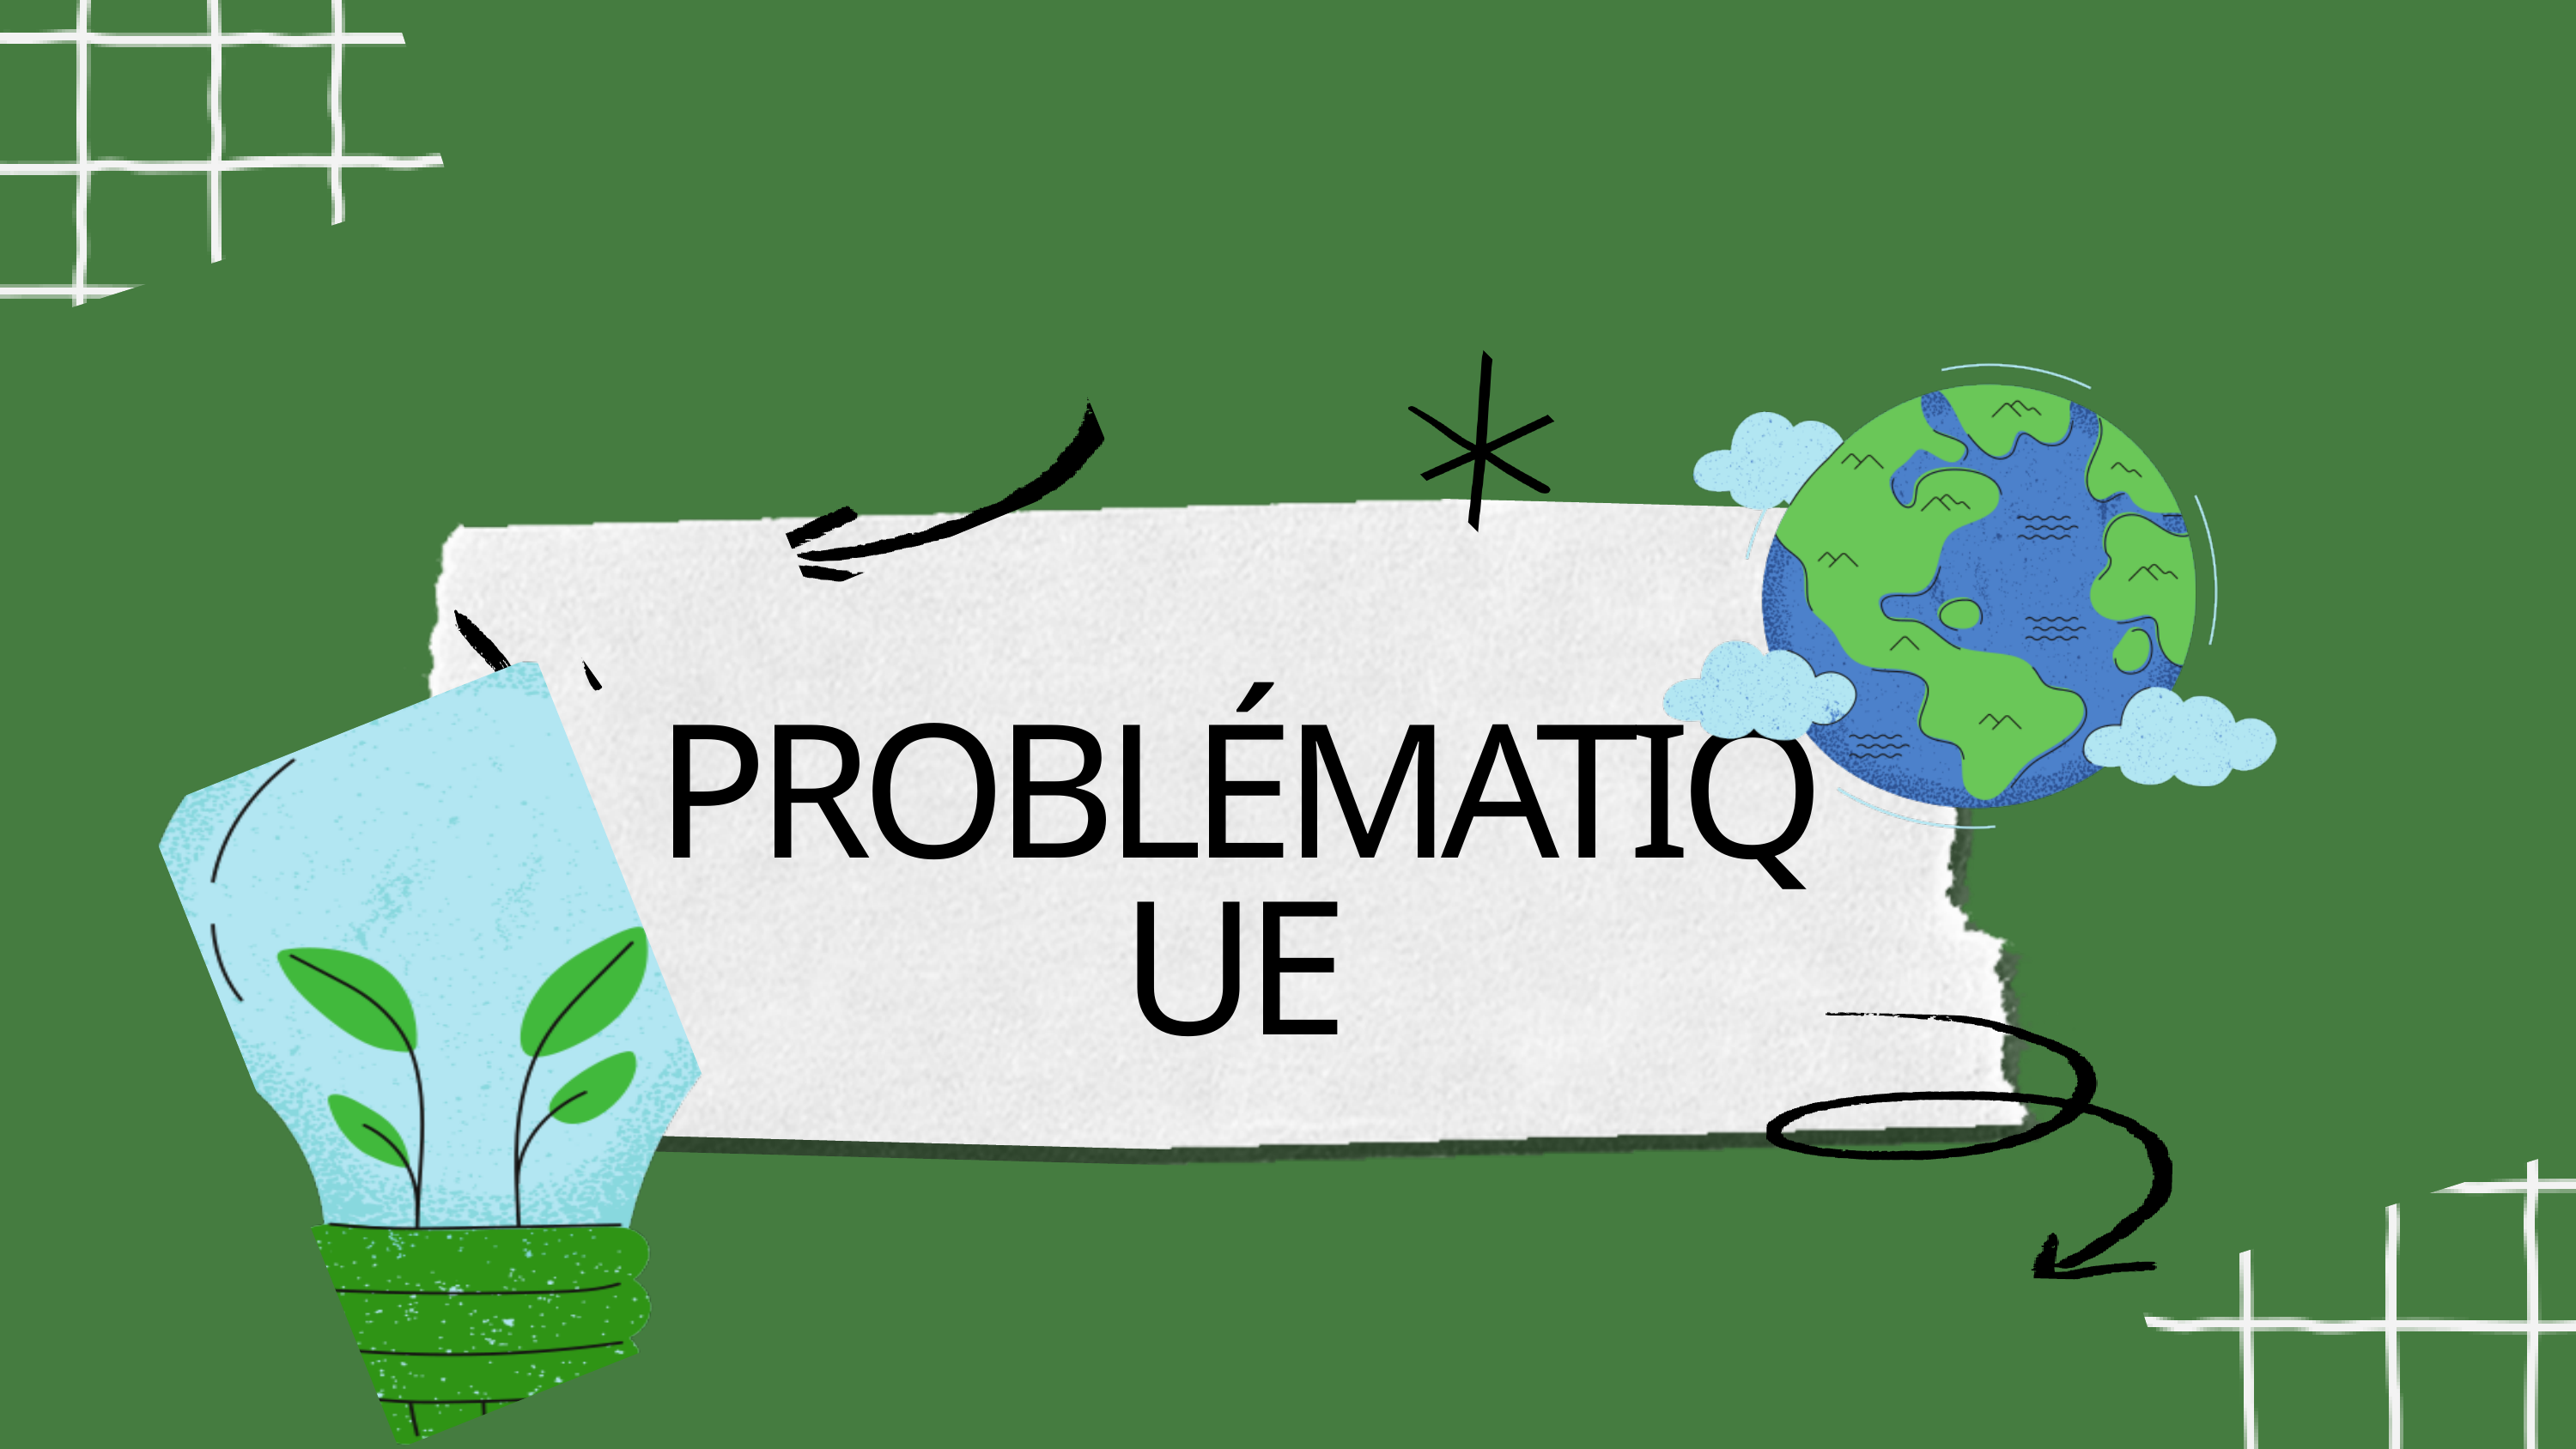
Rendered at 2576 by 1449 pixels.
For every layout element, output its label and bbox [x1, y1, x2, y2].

text_box [144, 715, 789, 1449]
text_box [1368, 329, 1596, 470]
text_box [1662, 358, 2277, 831]
text_box [1763, 1019, 2177, 1282]
text_box [746, 313, 1117, 470]
text_box [2135, 1147, 2576, 1449]
text_box [390, 470, 2106, 1191]
text_box [0, 0, 452, 330]
